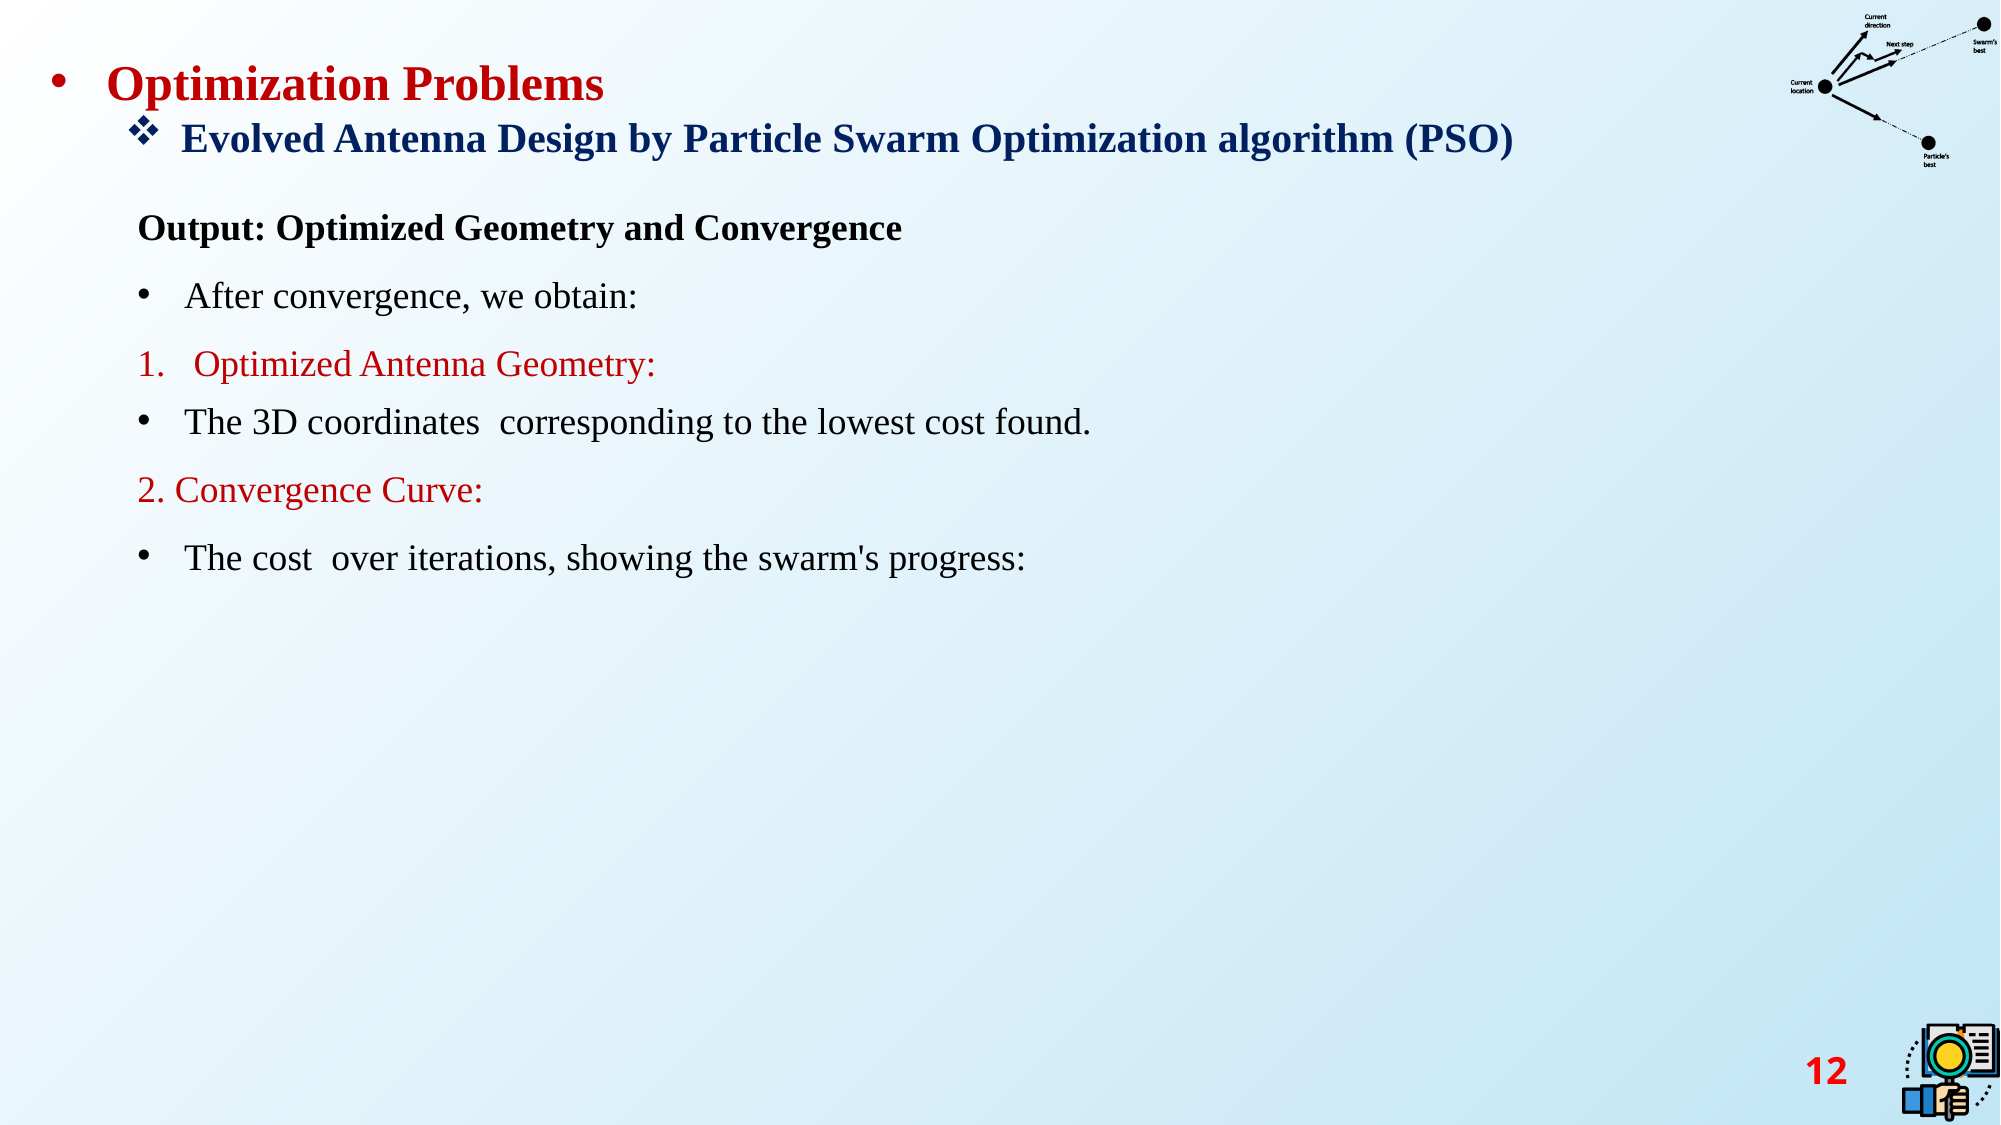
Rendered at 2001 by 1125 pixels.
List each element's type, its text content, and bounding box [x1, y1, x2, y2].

picture [1901, 1023, 2000, 1123]
picture [1789, 0, 2000, 171]
slide_number 12 [1412, 1042, 1863, 1103]
text_box Optimization Problems Evolved Antenna Design by Particle Swarm Optimization algorithm (PSO) [35, 42, 1789, 168]
